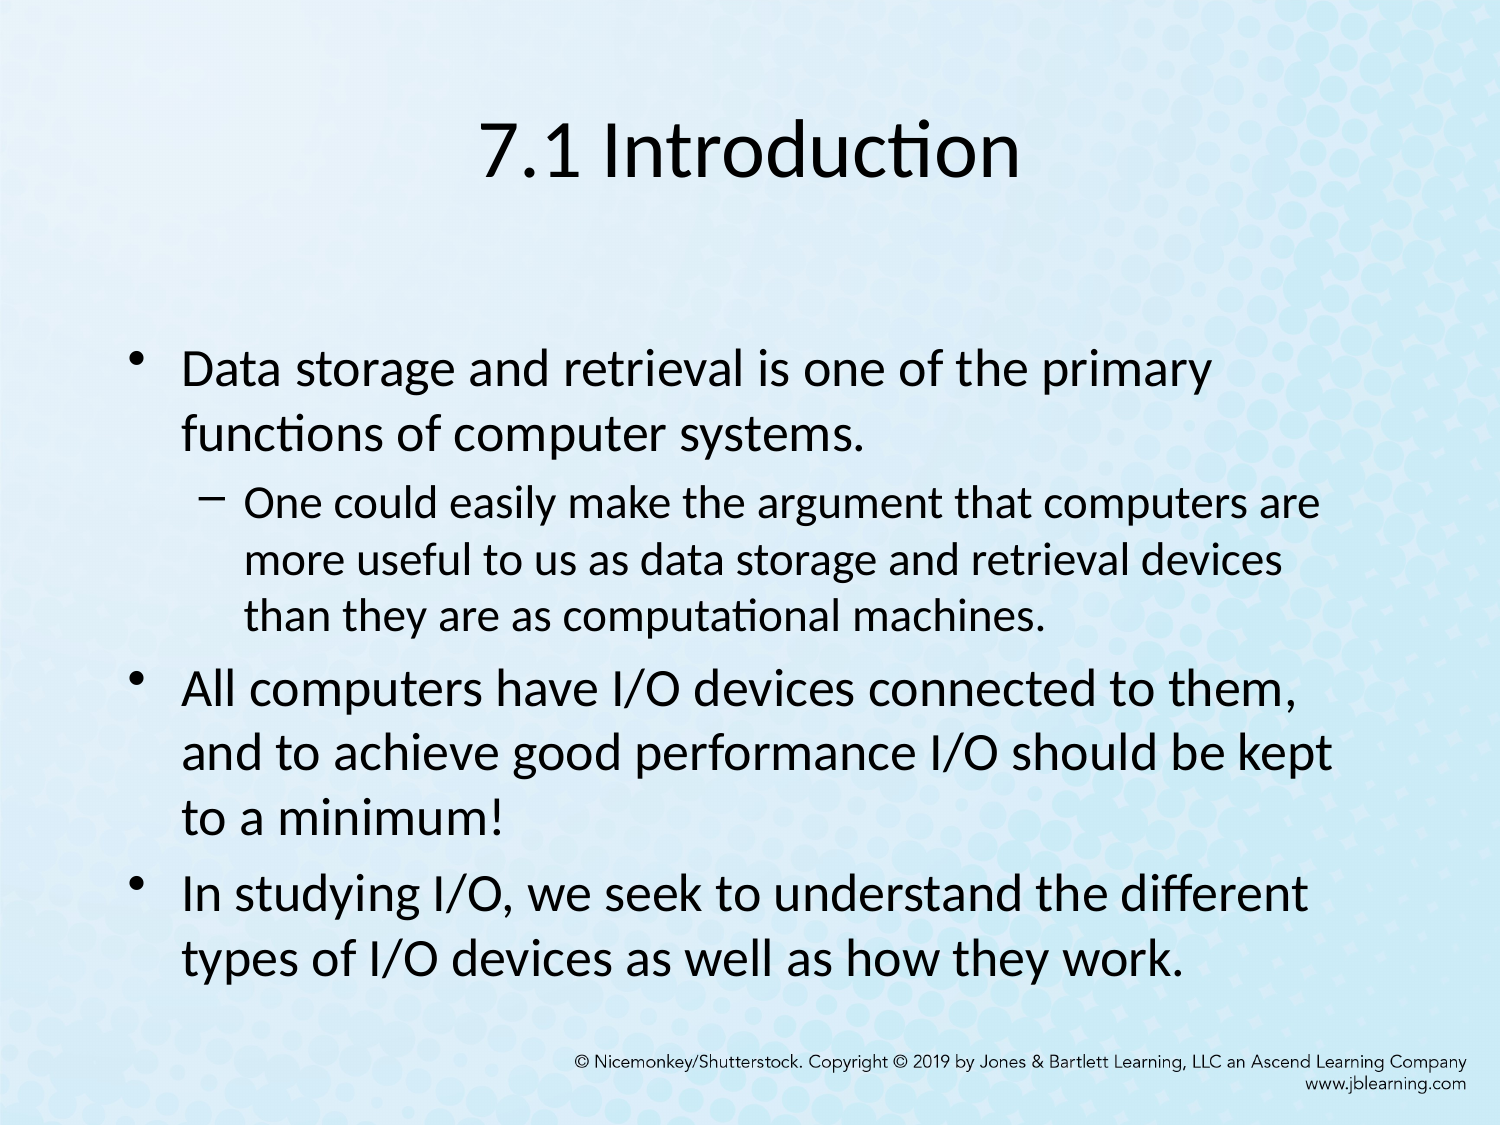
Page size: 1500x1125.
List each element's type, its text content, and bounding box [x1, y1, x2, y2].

title 7.1 Introduction [112, 50, 1388, 238]
picture [0, 0, 1500, 1125]
list Data storage and retrieval is one of the primary functions of computer systems. One could easily make the argument that computers are more useful to us as data storage and retrieval devices than they are as computational machines. All computers have I/O devices connected to them, and to achieve good performance I/O should be kept to a minimum! In studying I/O, we seek to understand the different types of I/O devices as well as how they work. [112, 324, 1388, 1000]
